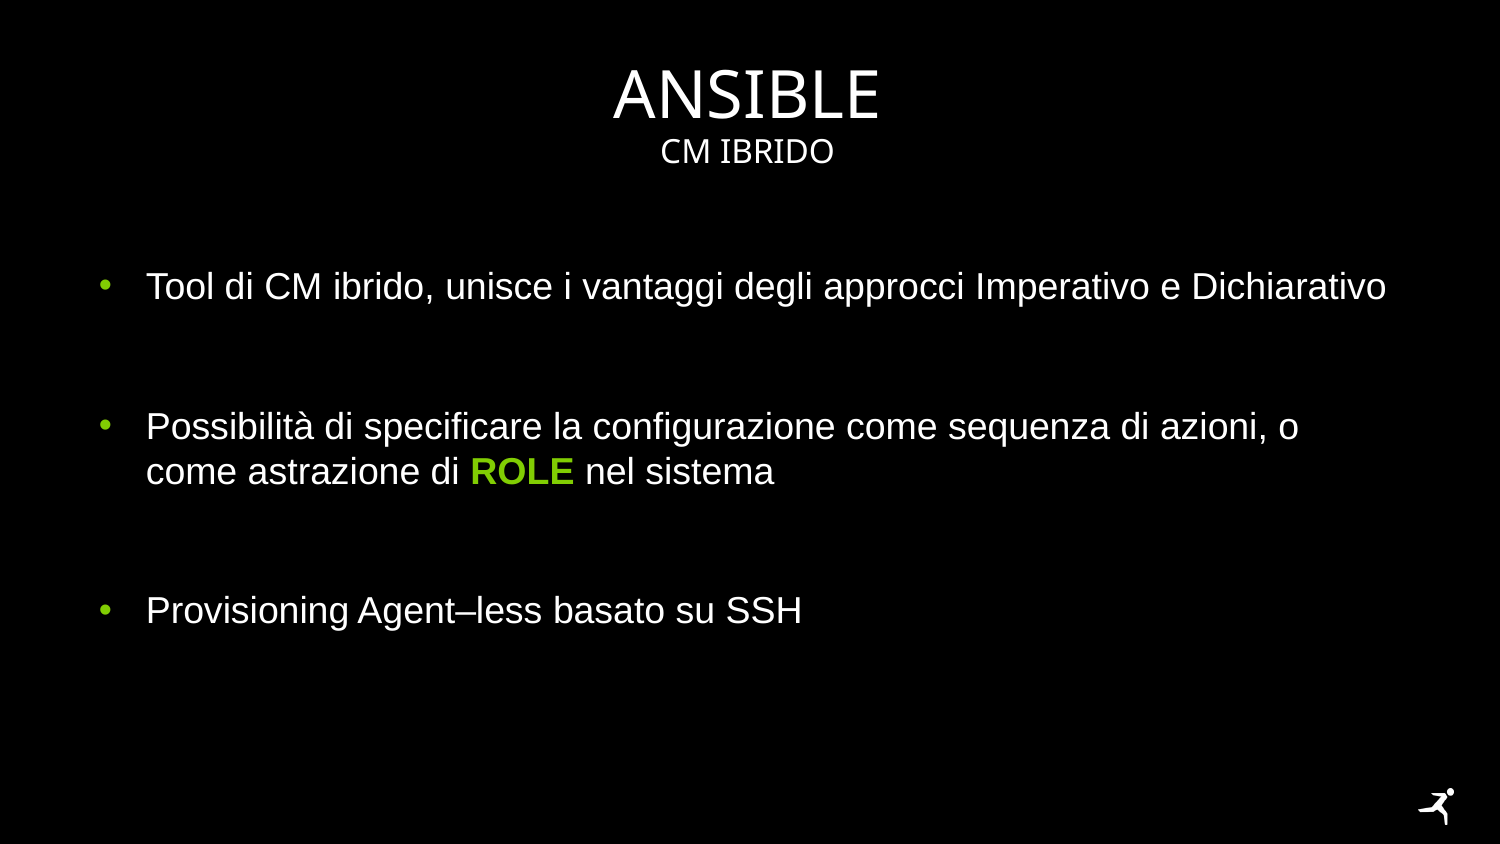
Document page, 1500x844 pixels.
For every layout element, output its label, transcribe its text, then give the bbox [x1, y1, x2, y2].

picture [1418, 788, 1454, 825]
subtitle CM ibrido [94, 123, 1402, 178]
list Tool di CM ibrido, unisce i vantaggi degli approcci Imperativo e Dichiarativo Possibilità di specificare la configurazione come sequenza di azioni, o come astrazione di Role nel sistema Provisioning Agent–less basato su SSH [98, 261, 1402, 666]
title ansible [94, 66, 1402, 111]
